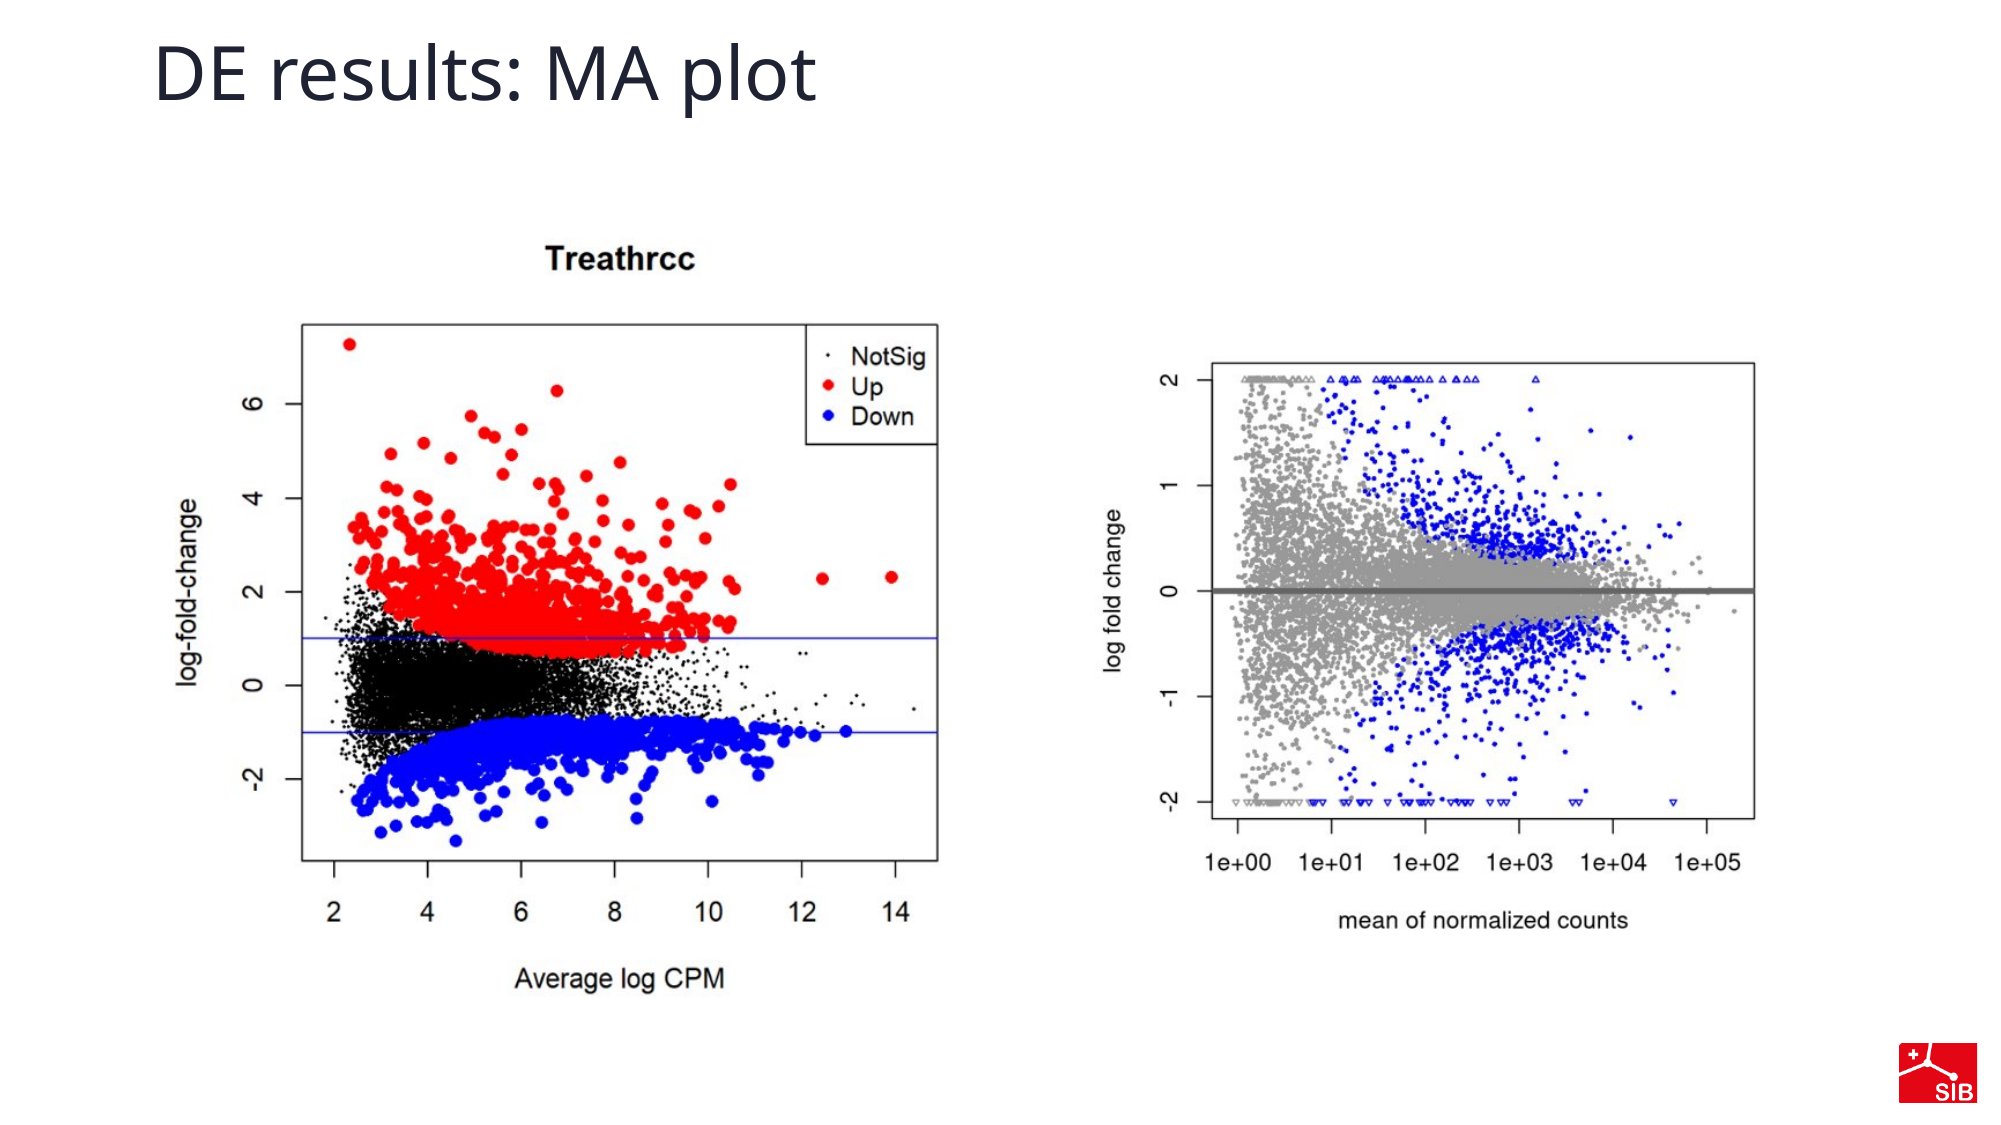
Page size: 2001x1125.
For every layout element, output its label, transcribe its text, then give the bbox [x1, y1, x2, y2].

title DE results: MA plot [137, 42, 1863, 117]
picture [1094, 245, 1815, 966]
picture [137, 201, 1037, 1013]
